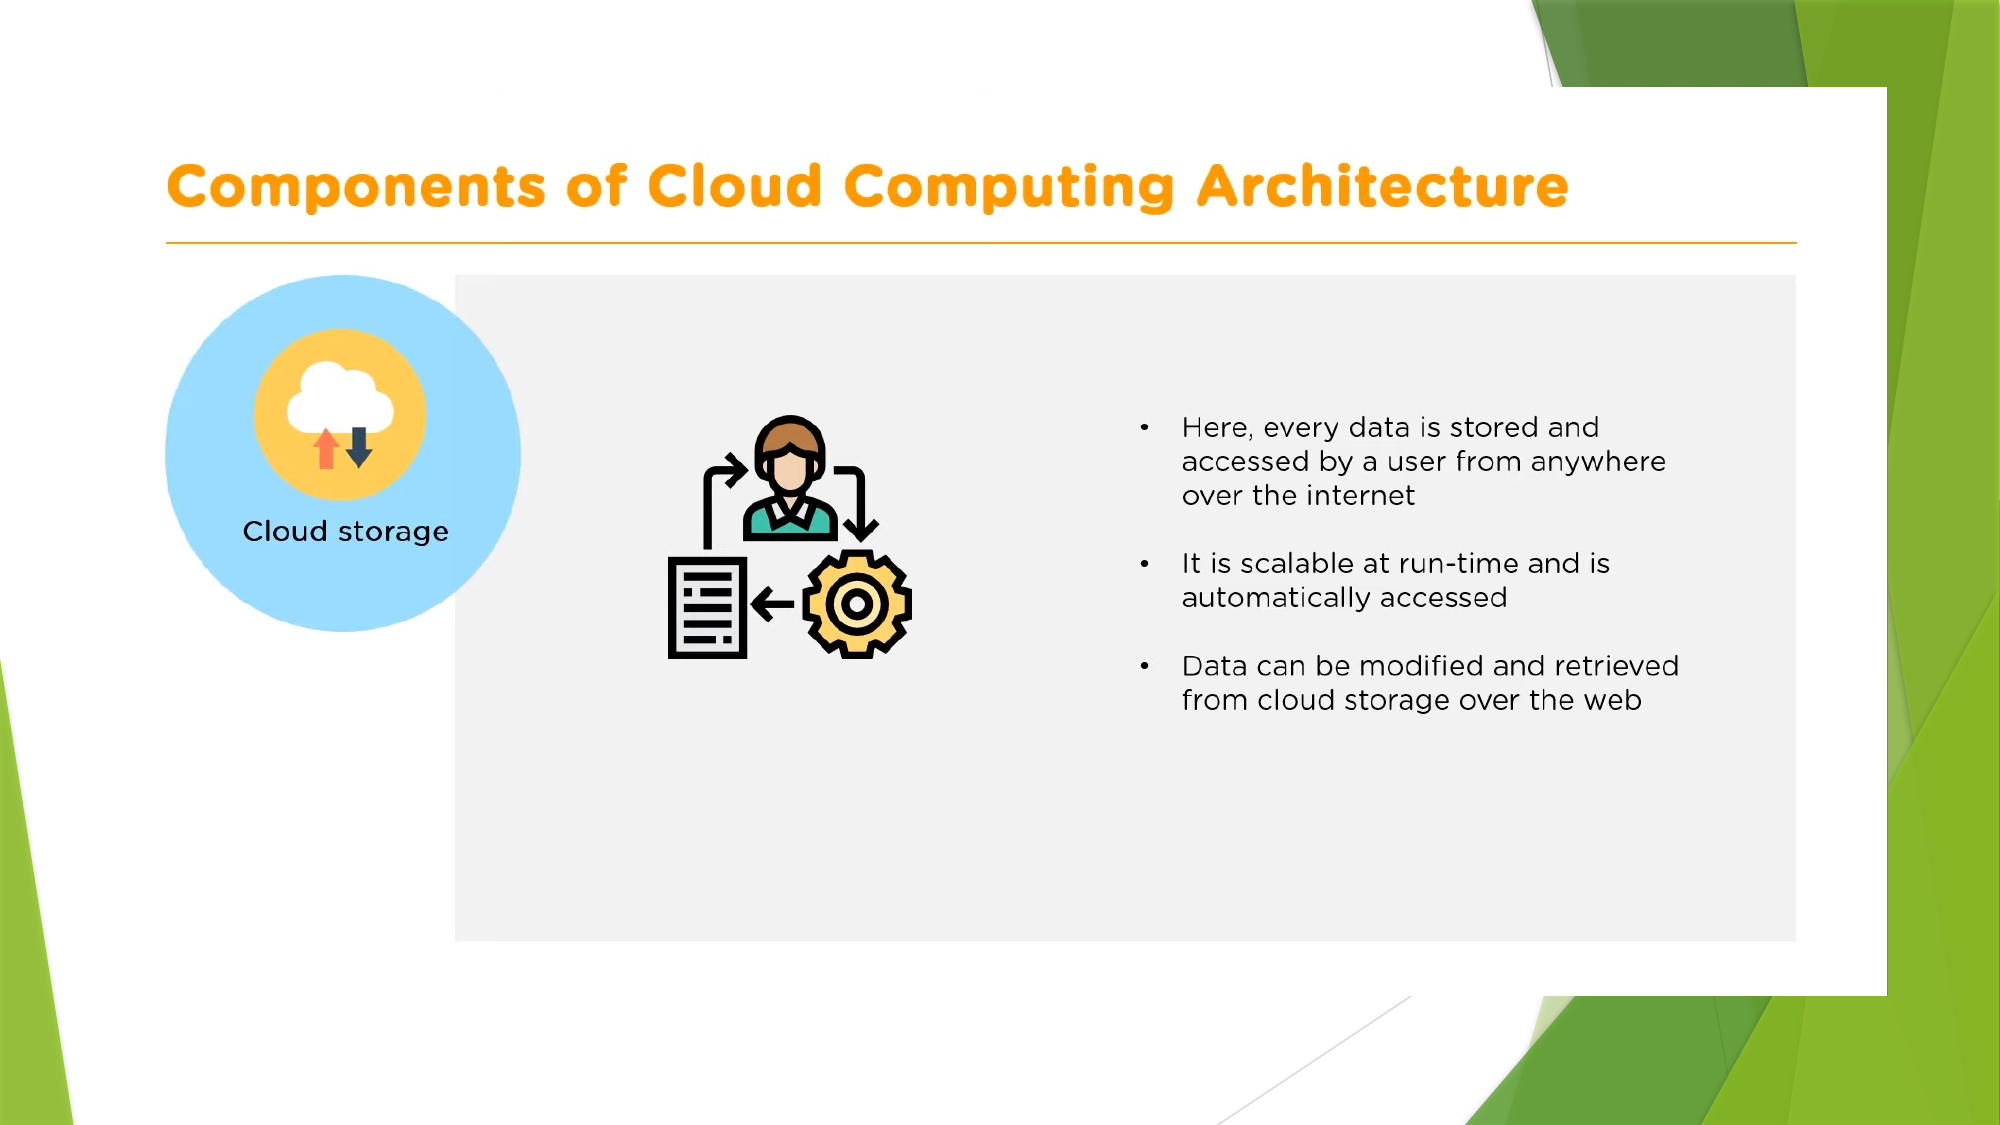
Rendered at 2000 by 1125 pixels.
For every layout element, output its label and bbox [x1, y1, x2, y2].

list [99, 86, 1888, 997]
